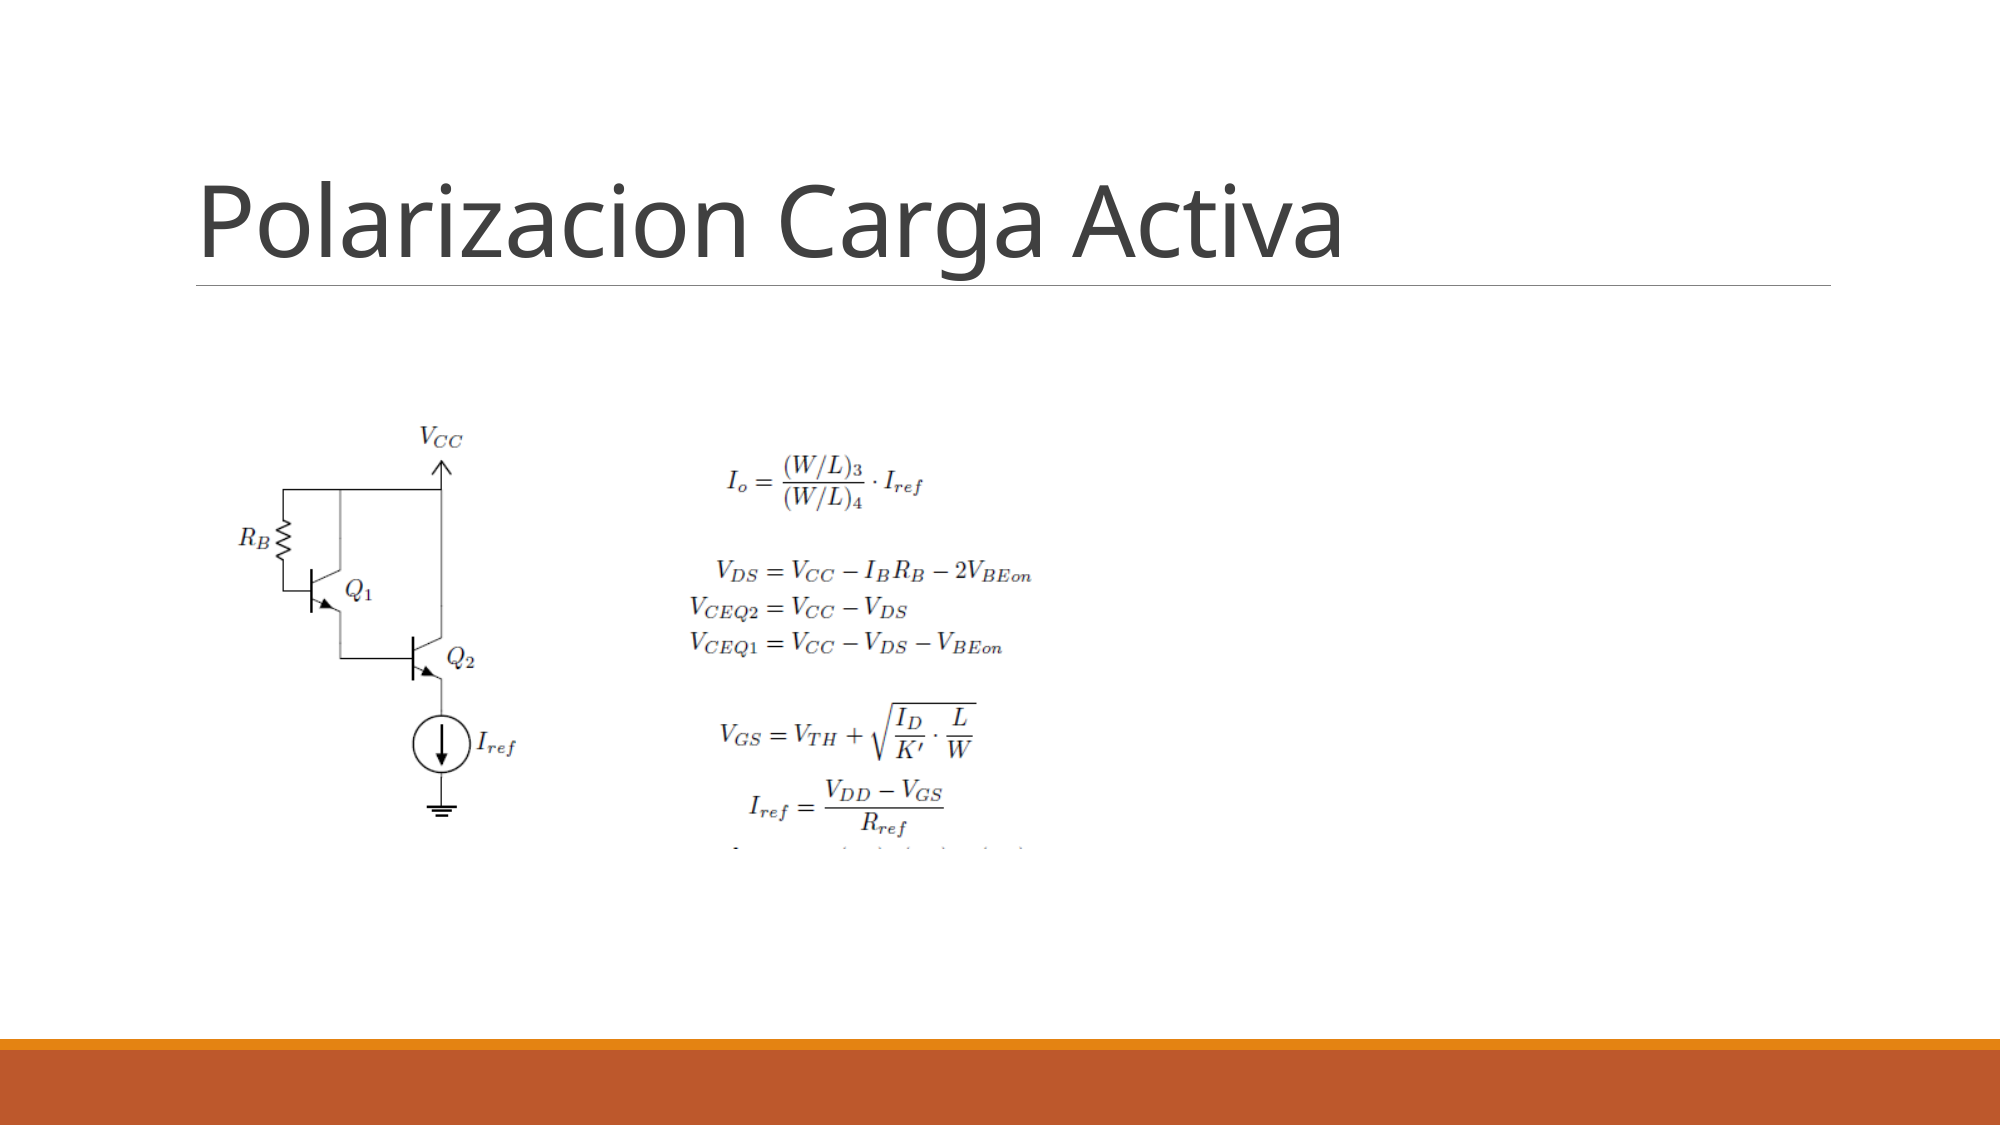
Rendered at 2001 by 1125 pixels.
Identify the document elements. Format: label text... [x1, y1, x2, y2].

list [225, 418, 527, 838]
picture [699, 438, 945, 521]
picture [681, 689, 1028, 849]
picture [647, 529, 1063, 681]
title Polarizacion Carga Activa [180, 47, 1830, 285]
